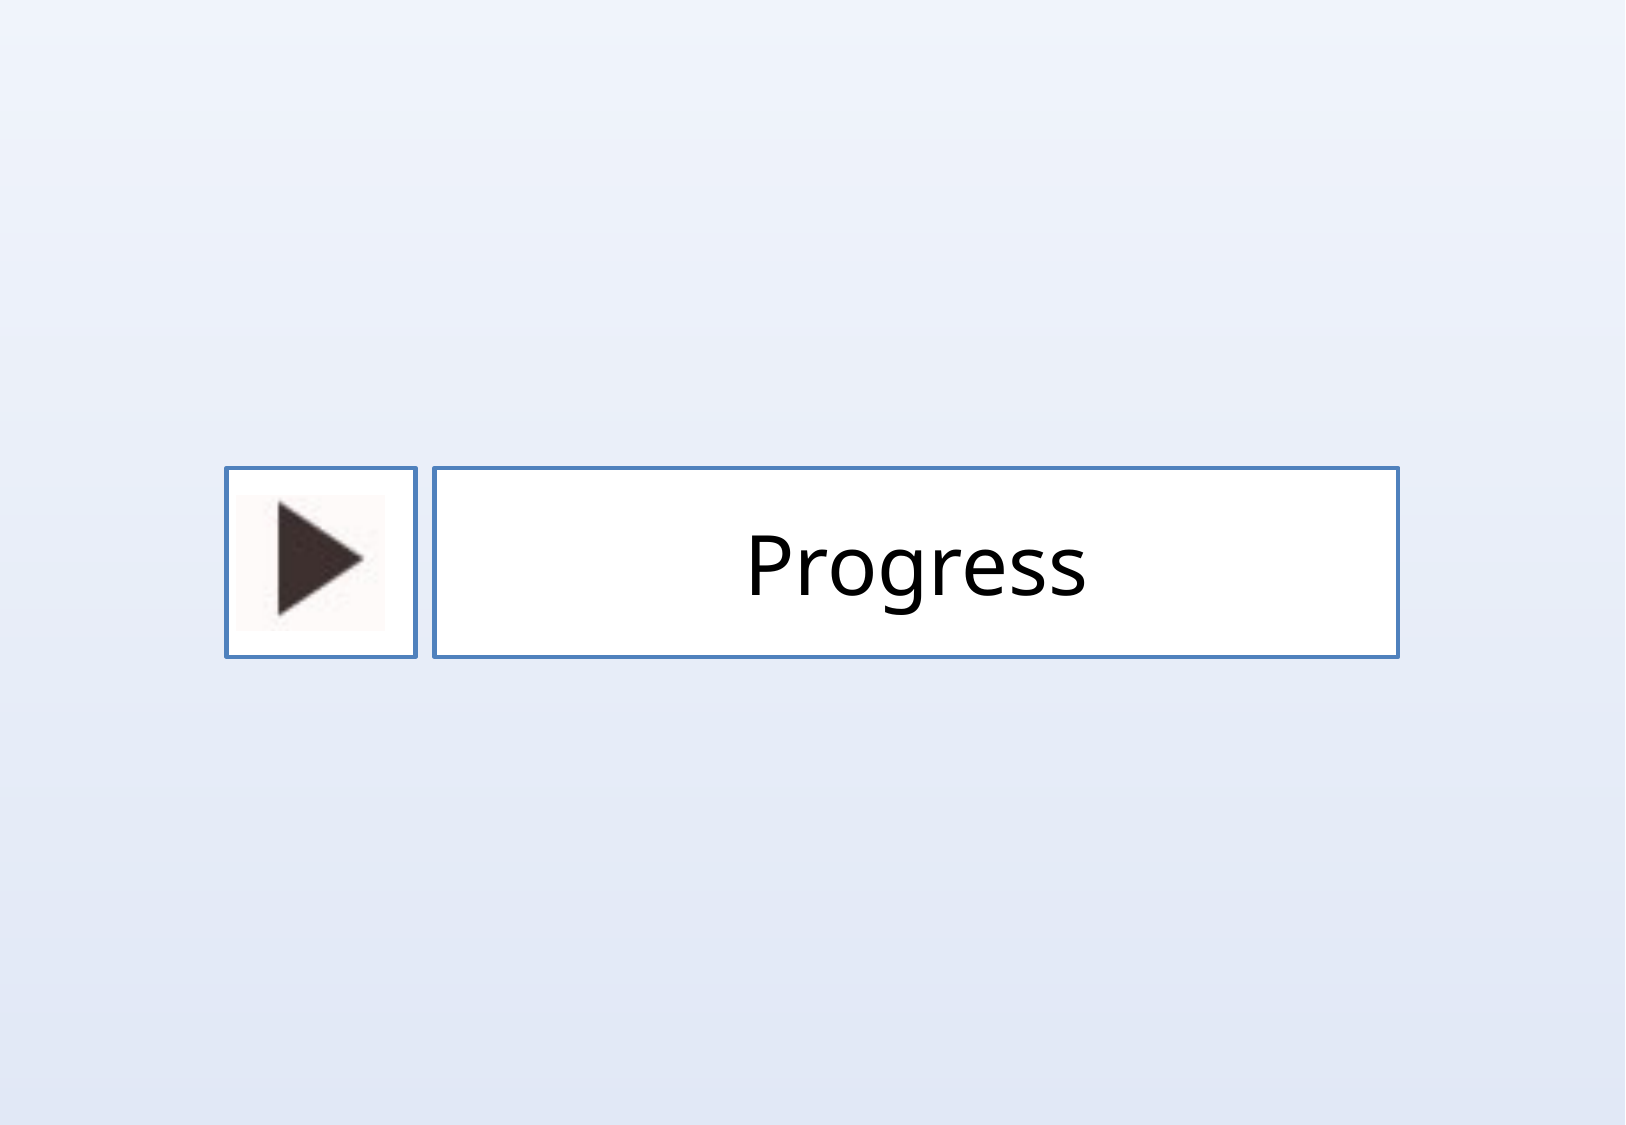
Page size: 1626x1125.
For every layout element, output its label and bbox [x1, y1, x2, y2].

text_box [226, 467, 1399, 658]
picture [235, 494, 386, 632]
